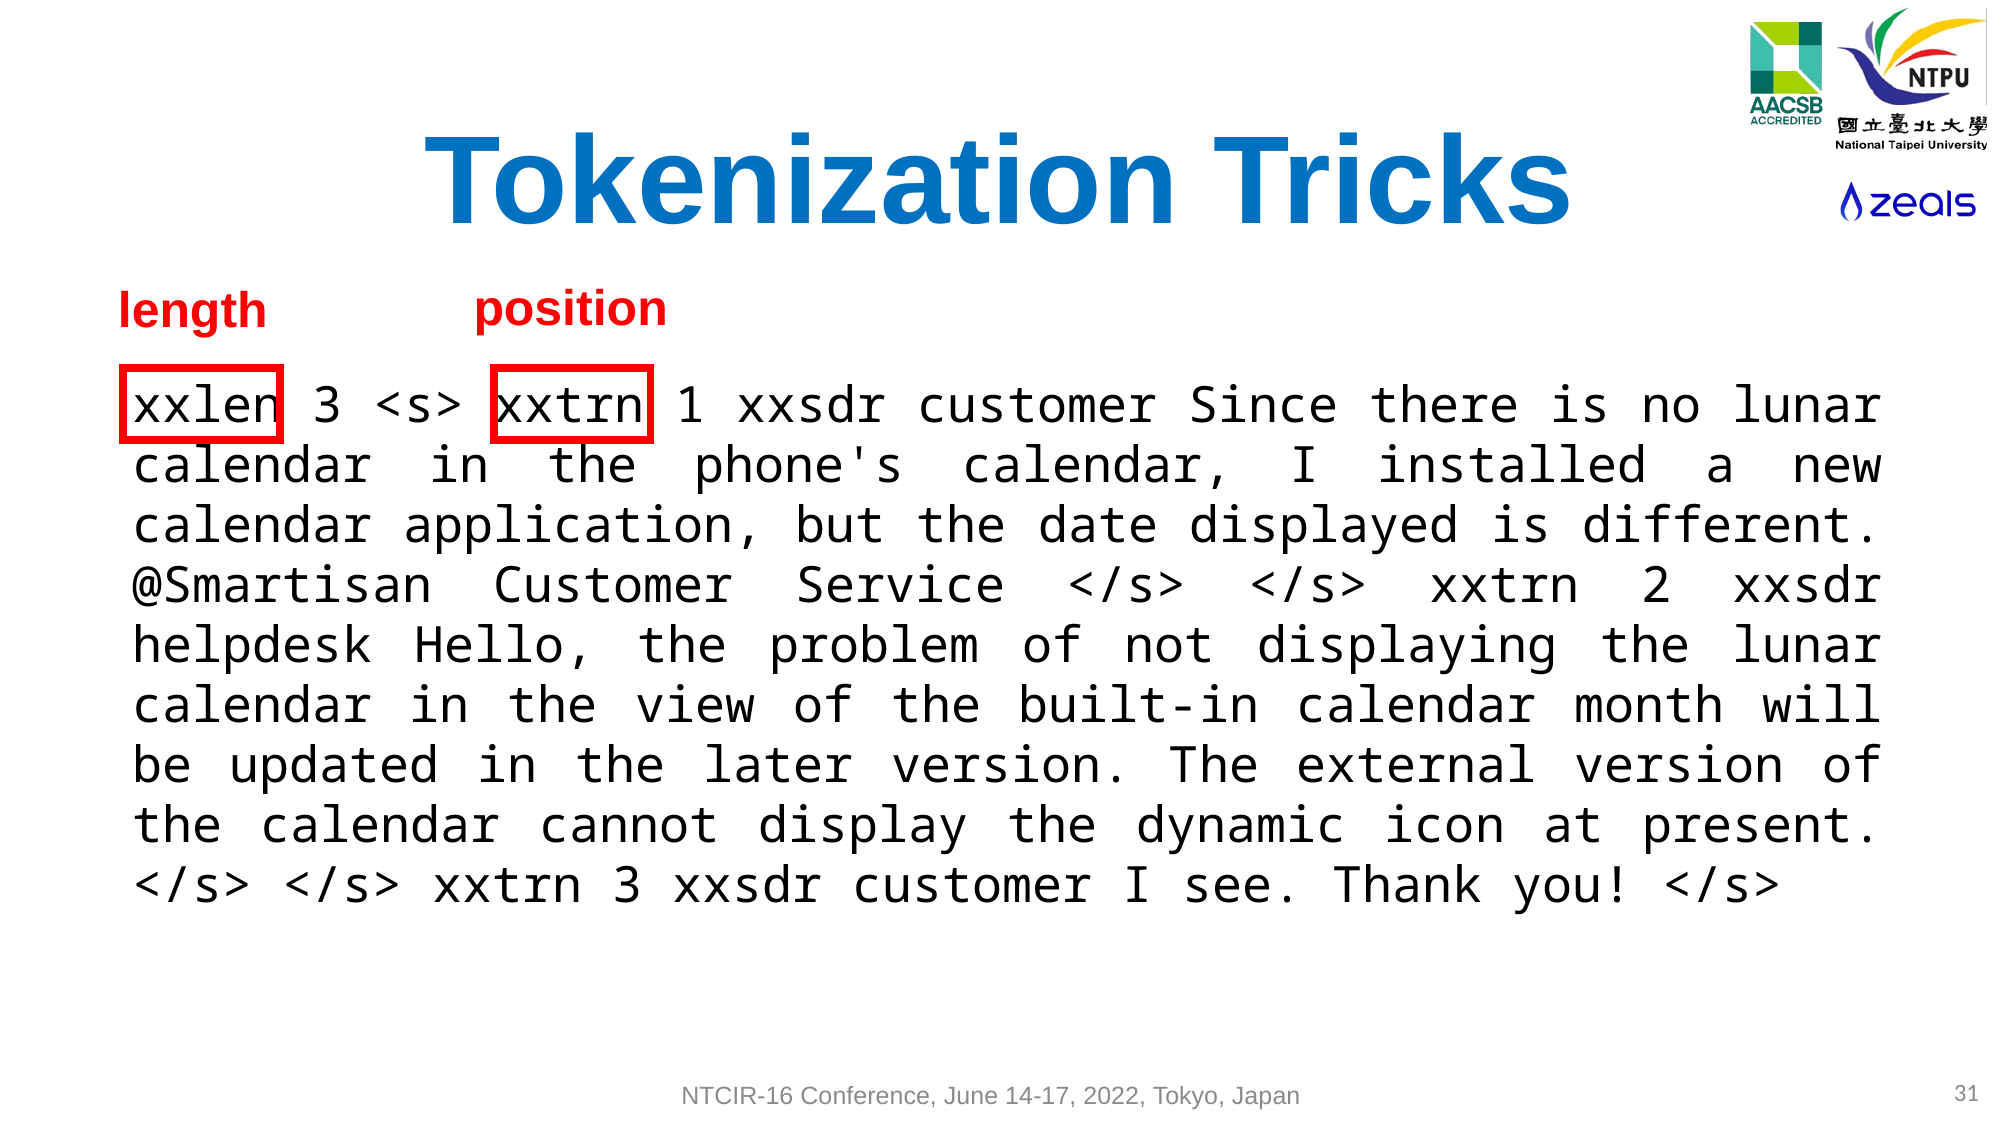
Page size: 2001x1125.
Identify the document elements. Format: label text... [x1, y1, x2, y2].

text_box [490, 364, 654, 443]
text_box xxlen 3 <s> xxtrn 1 xxsdr customer Since there is no lunar calendar in the phone's calendar, I installed a new calendar application, but the date displayed is different. @Smartisan Customer Service </s> </s> xxtrn 2 xxsdr helpdesk Hello, the problem of not displaying the lunar calendar in the view of the built-in calendar month will be updated in the later version. The external version of the calendar cannot display the dynamic icon at present. </s> </s> xxtrn 3 xxsdr customer I see. Thank you! </s> [79, 364, 1935, 920]
text_box Tokenization Tricks [395, 91, 1605, 257]
text_box length [102, 269, 300, 345]
picture [1836, 8, 1987, 150]
text_box position [458, 268, 686, 344]
footer NTCIR-16 Conference, June 14-17, 2022, Tokyo, Japan [643, 1064, 1340, 1125]
picture [1745, 22, 1824, 127]
picture [1829, 165, 1987, 237]
text_box [120, 364, 283, 443]
slide_number 31 [1829, 1063, 1995, 1120]
